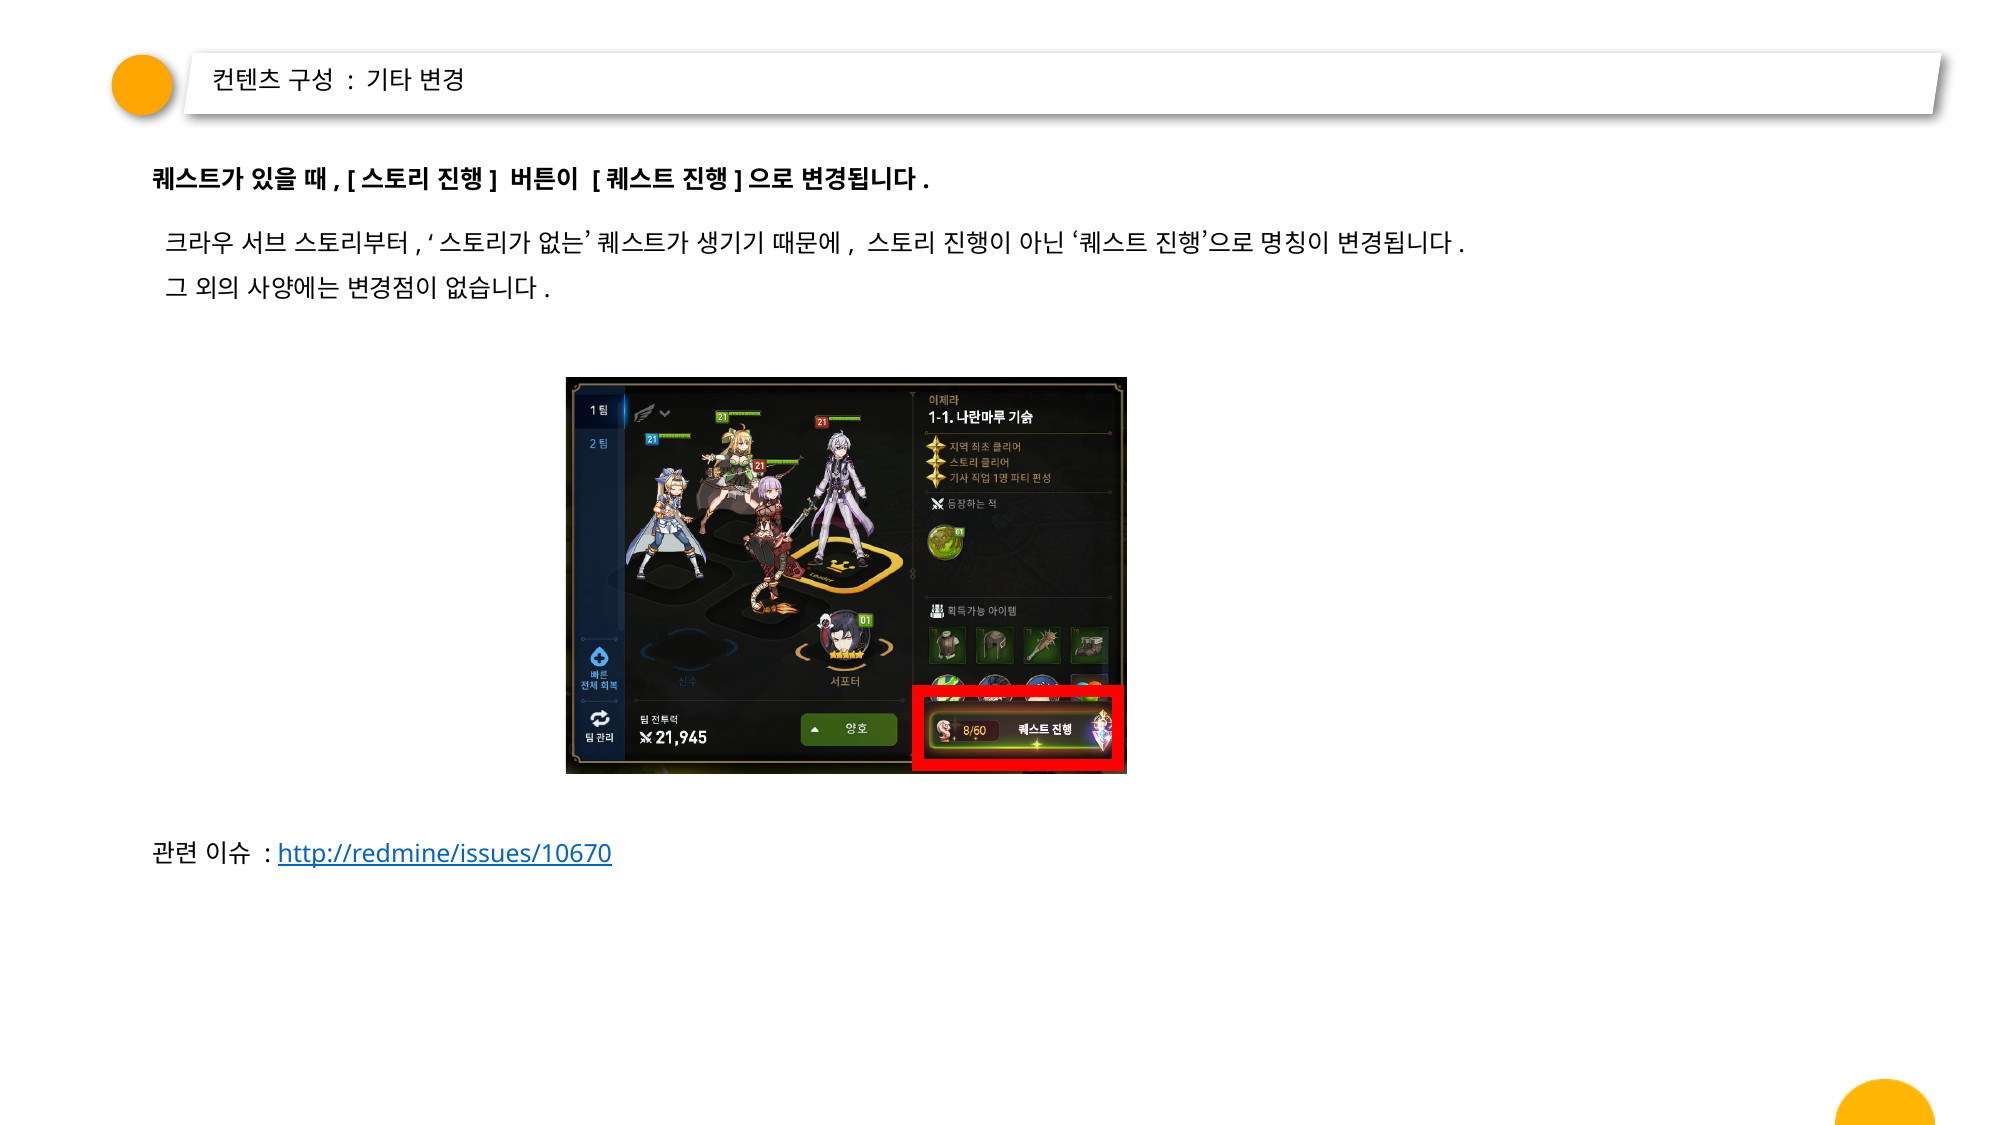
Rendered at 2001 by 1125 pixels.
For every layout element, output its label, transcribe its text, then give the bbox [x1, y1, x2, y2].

list 퀘스트가 있을 때, [스토리 진행] 버튼이 [퀘스트 진행]으로 변경됩니다. 크라우 서브 스토리부터, ‘스토리가 없는’ 퀘스트가 생기기 때문에, 스토리 진행이 아닌 ‘퀘스트 진행’으로 명칭이 변경됩니다. 그 외의 사양에는 변경점이 없습니다. [137, 141, 1863, 351]
picture [565, 377, 1127, 774]
picture [1835, 1079, 1935, 1125]
text_box 관련 이슈 : http://redmine/issues/10670 [137, 813, 1863, 993]
title 컨텐츠 구성 : 기타 변경 [197, 59, 1863, 104]
